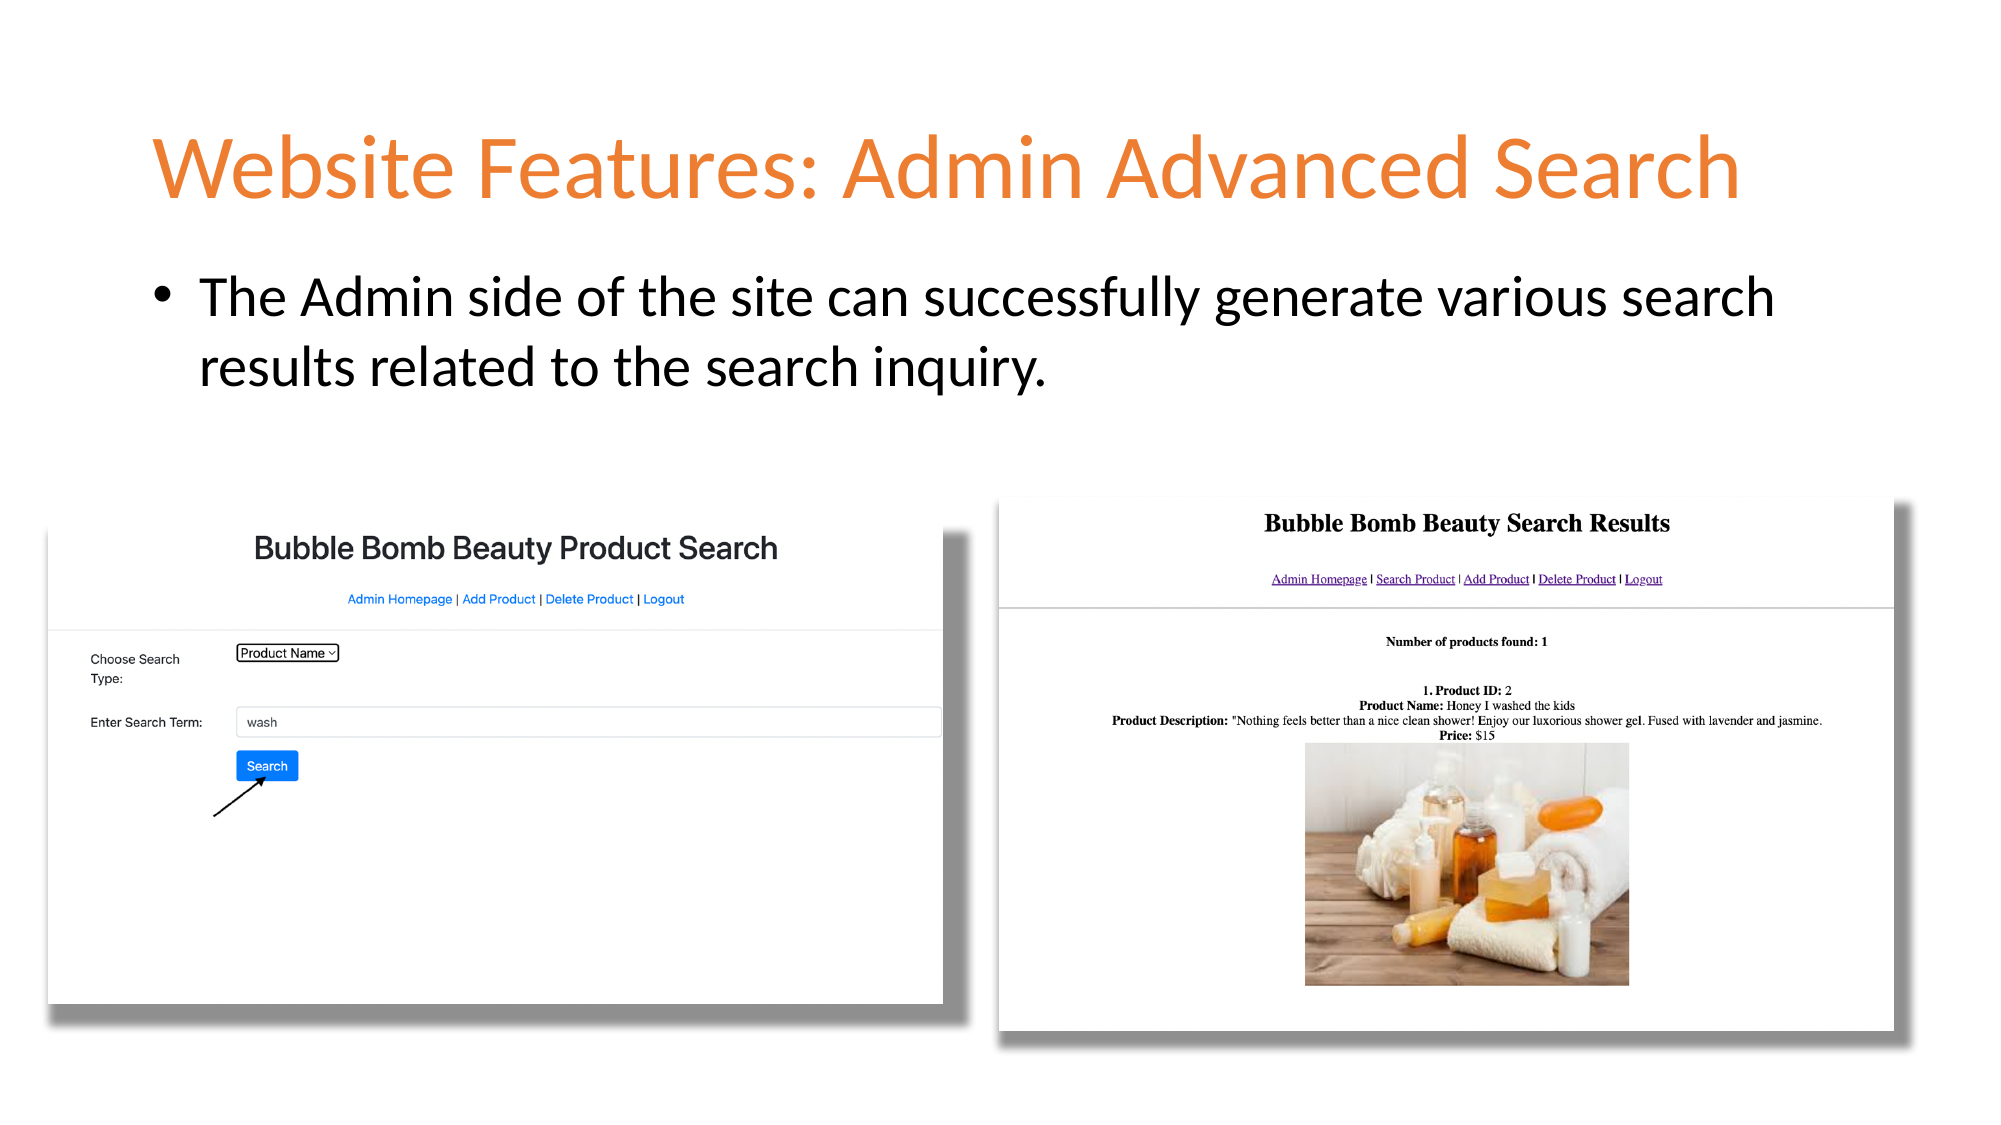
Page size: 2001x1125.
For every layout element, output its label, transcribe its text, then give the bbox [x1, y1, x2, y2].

title Website Features: Admin Advanced Search [137, 59, 1863, 278]
picture [999, 497, 1894, 1031]
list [48, 523, 943, 1004]
text_box The Admin side of the site can successfully generate various search results related to the search inquiry. [137, 250, 1836, 406]
